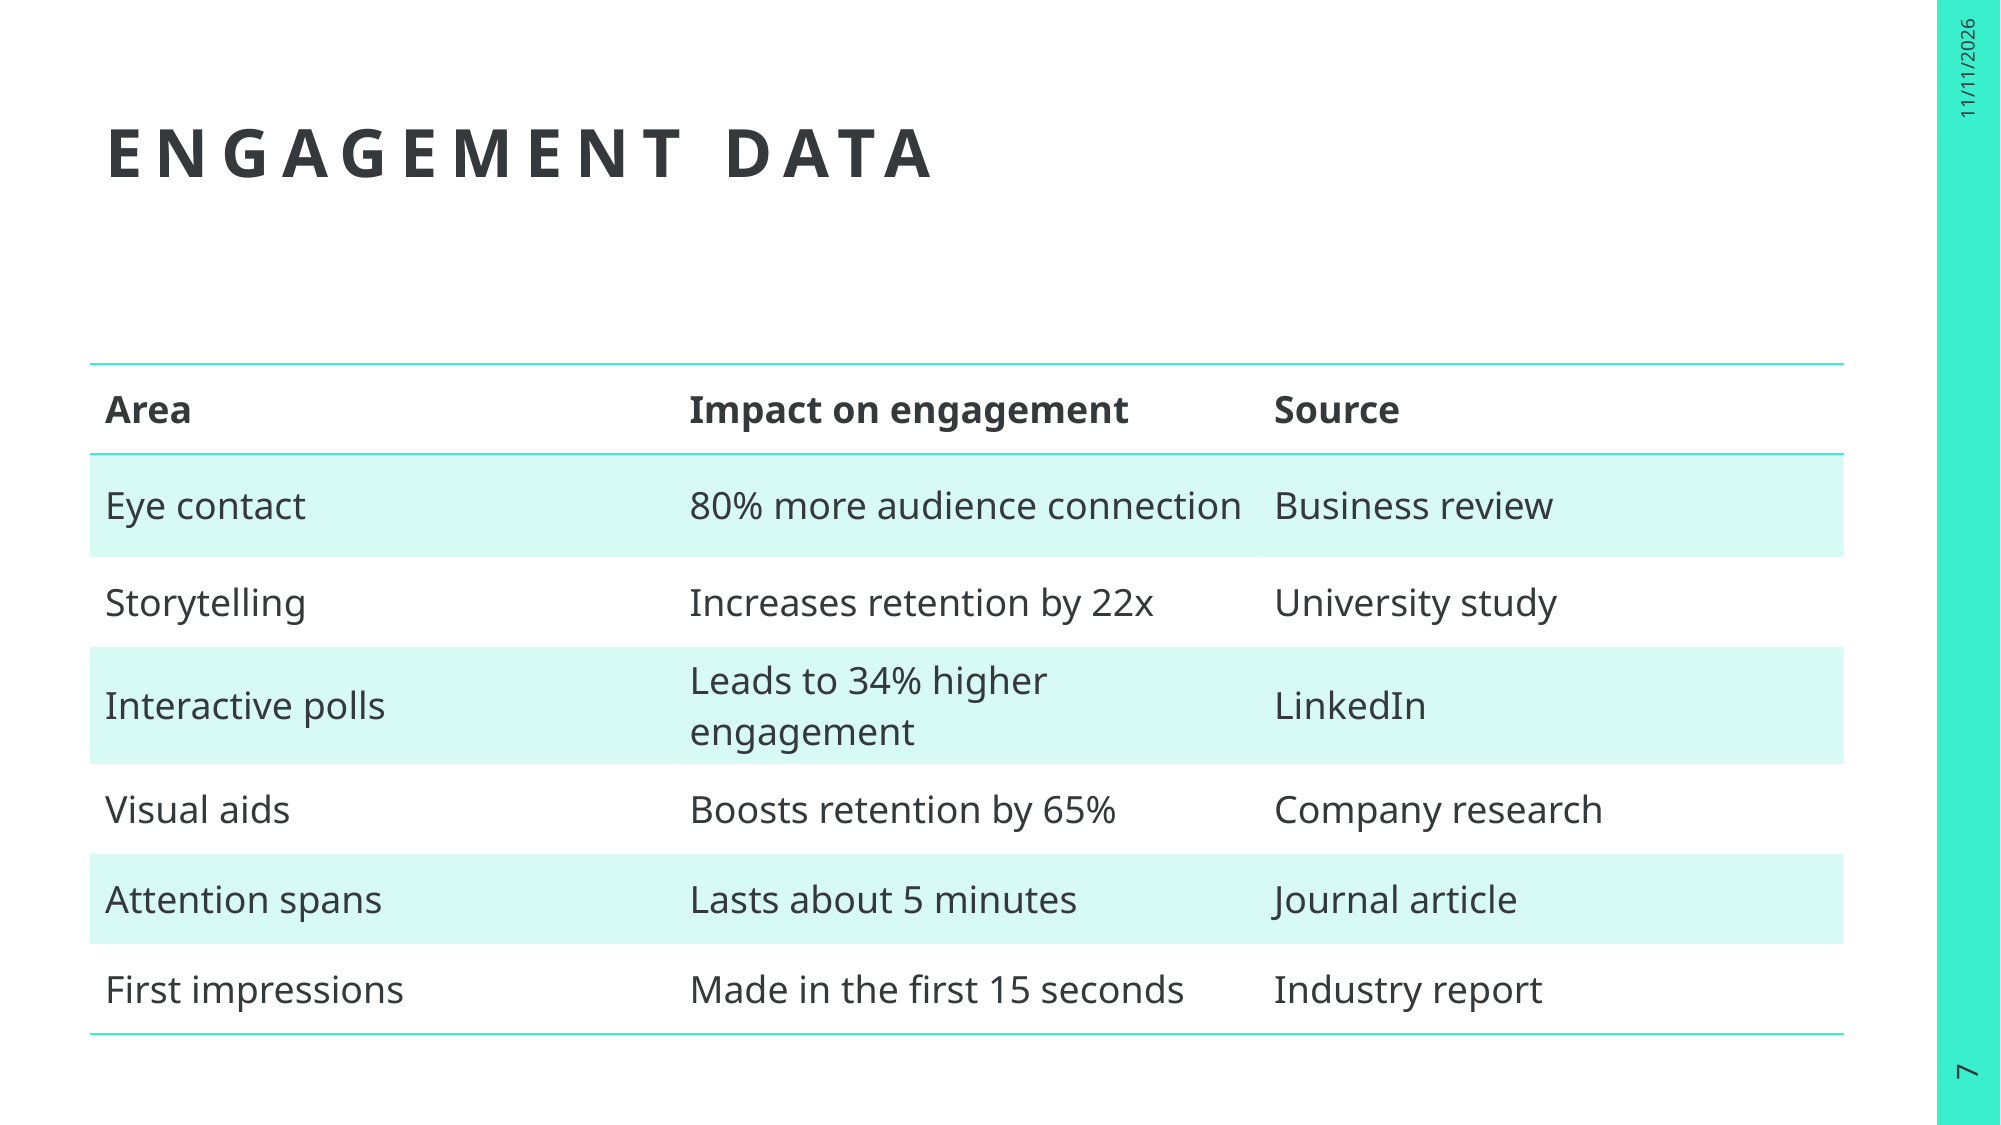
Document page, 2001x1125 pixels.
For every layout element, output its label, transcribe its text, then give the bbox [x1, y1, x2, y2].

table_cell Journal article [1259, 854, 1844, 944]
table_cell 80% more audience connection [675, 455, 1259, 557]
table_cell Company research [1259, 764, 1844, 854]
table_cell Interactive polls [90, 647, 675, 764]
table_cell University study [1259, 557, 1844, 647]
title Engagement data [90, 104, 1844, 300]
table_cell Industry report [1259, 944, 1844, 1033]
table_cell Visual aids [90, 764, 675, 854]
slide_number 7 [1937, 1019, 2000, 1125]
table_cell Business review [1259, 455, 1844, 557]
table_cell Leads to 34% higher engagement [675, 647, 1259, 764]
table_cell Attention spans [90, 854, 675, 944]
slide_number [1937, 0, 2000, 139]
table_cell Increases retention by 22x [675, 557, 1259, 647]
table_header Source [1259, 365, 1844, 453]
table_cell Made in the first 15 seconds [675, 944, 1259, 1033]
table_header Area [90, 365, 675, 453]
table_cell First impressions [90, 944, 675, 1033]
table_cell Storytelling [90, 557, 675, 647]
table_cell Lasts about 5 minutes [675, 854, 1259, 944]
table_cell LinkedIn [1259, 647, 1844, 764]
table_cell Boosts retention by 65% [675, 764, 1259, 854]
table_header Impact on engagement [675, 365, 1259, 453]
table_cell Eye contact [90, 455, 675, 557]
